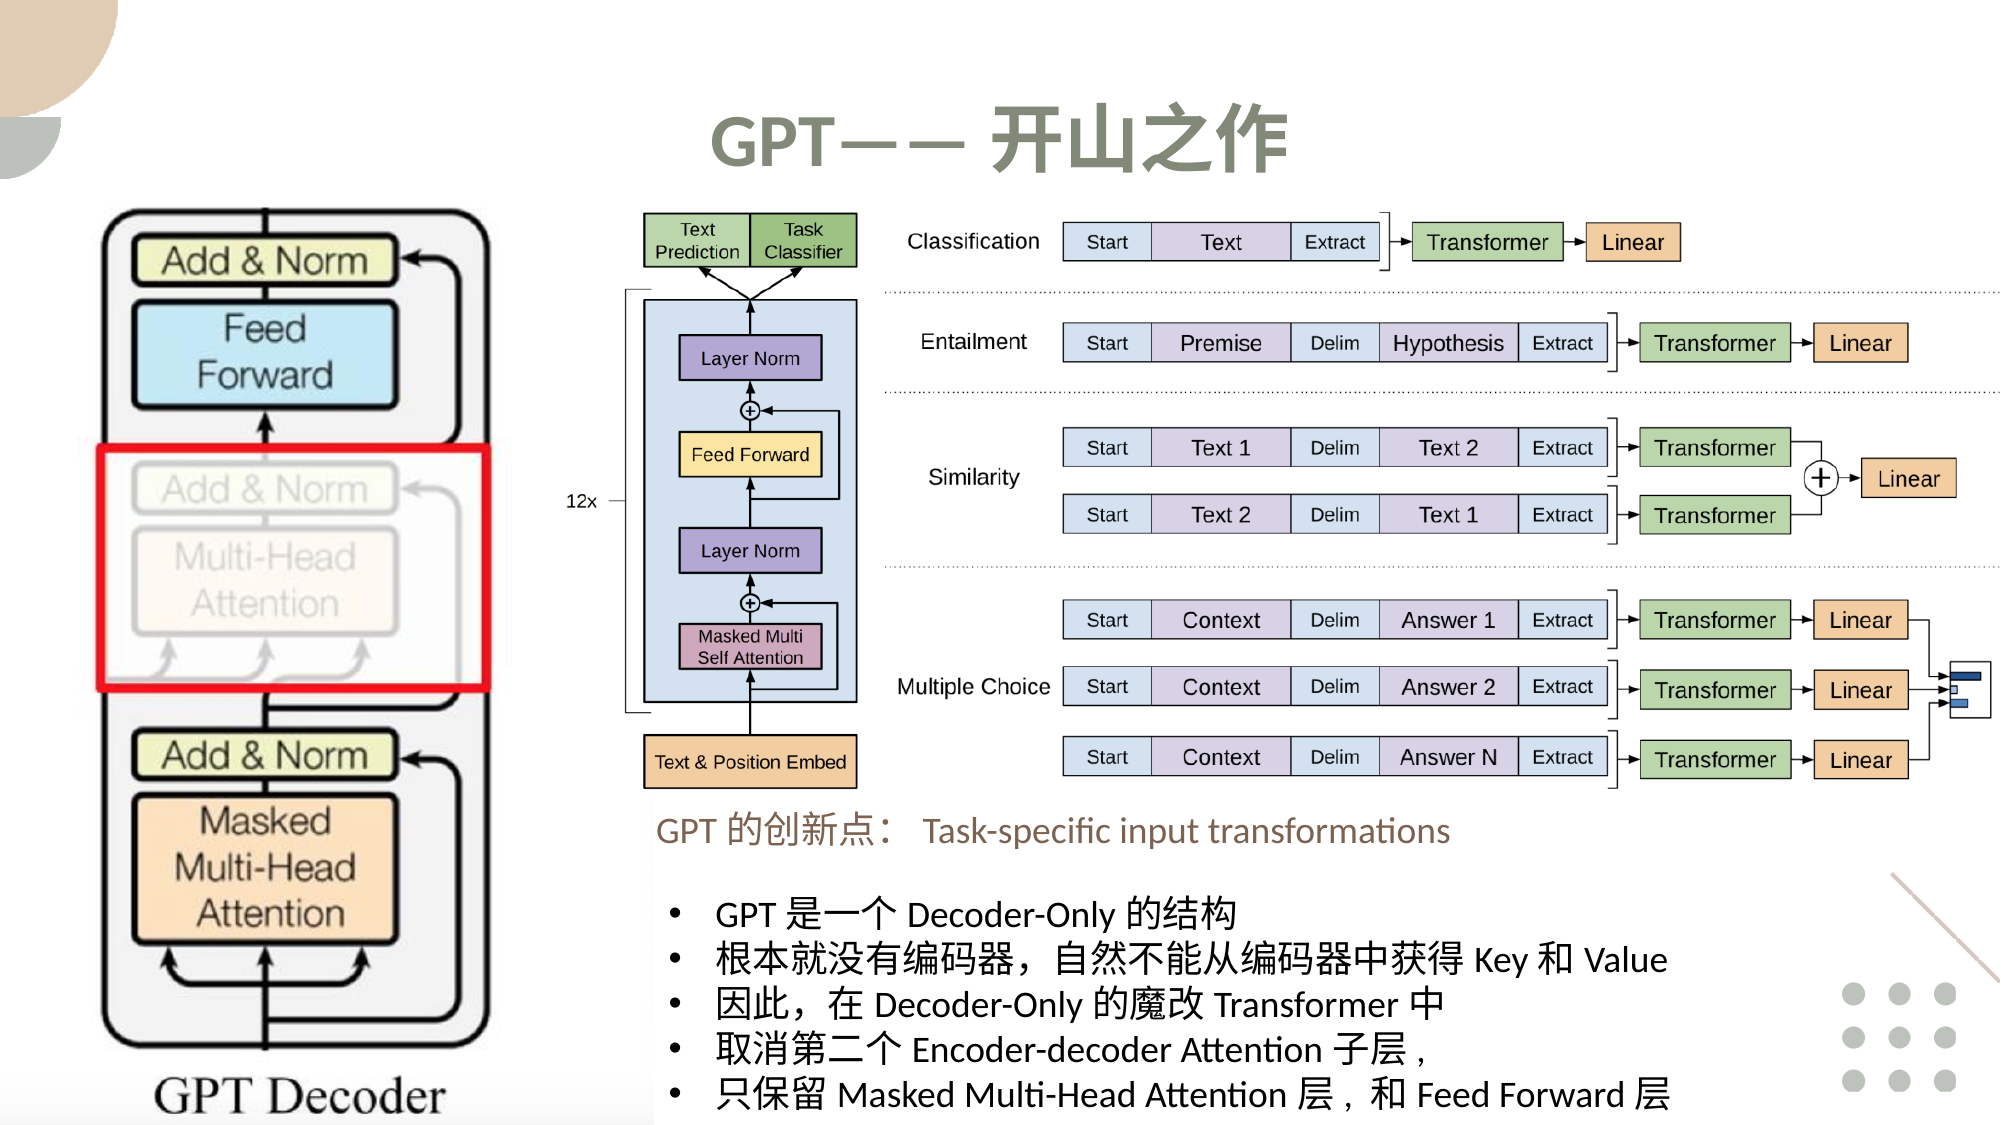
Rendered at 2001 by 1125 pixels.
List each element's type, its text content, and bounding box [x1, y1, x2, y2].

picture [1842, 872, 2000, 1092]
picture [0, 179, 2000, 1125]
text_box GPT是一个Decoder-Only的结构 根本就没有编码器，自然不能从编码器中获得Key和Value 因此，在Decoder-Only的魔改Transformer中 取消第二个Encoder-decoder Attention子层, 只保留Masked Multi-Head Attention层, 和Feed Forward层 [654, 882, 1829, 1123]
picture [0, 0, 118, 179]
text_box GPT的创新点：Task-specific input transformations [654, 799, 1467, 859]
text_box GPT——开山之作 [695, 84, 1305, 179]
